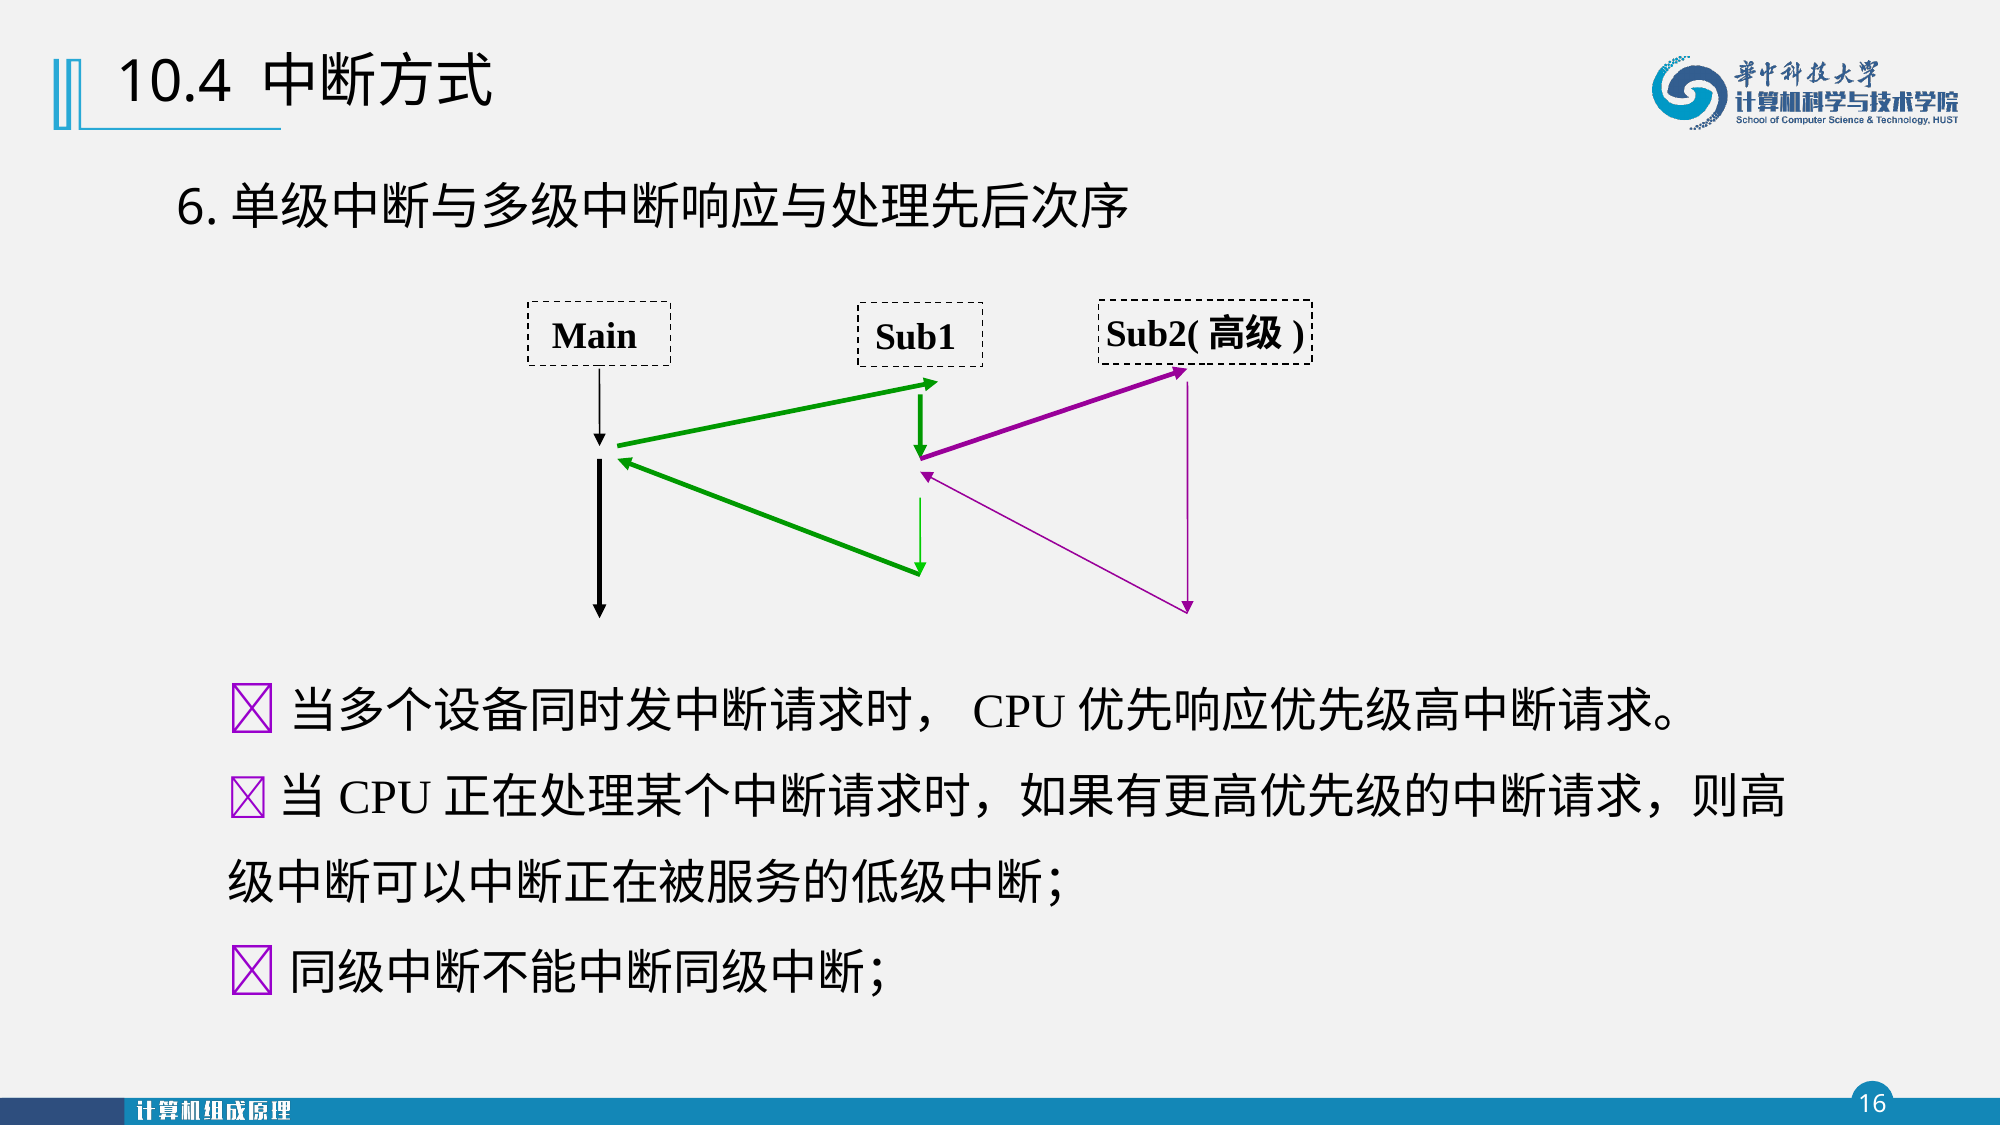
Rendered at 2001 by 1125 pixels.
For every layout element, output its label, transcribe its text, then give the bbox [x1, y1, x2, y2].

text_box 10.4 中断方式 [101, 31, 775, 134]
text_box 6.单级中断与多级中断响应与处理先后次序 [162, 167, 1188, 243]
picture [1652, 56, 1958, 130]
text_box 当多个设备同时发中断请求时，CPU优先响应优先级高中断请求。 当CPU正在处理某个中断请求时，如果有更高优先级的中断请求，则高级中断可以中断正在被服务的低级中断； 同级中断不能中断同级中断； [212, 639, 1842, 1007]
picture [1652, 56, 1678, 81]
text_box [528, 299, 1313, 619]
